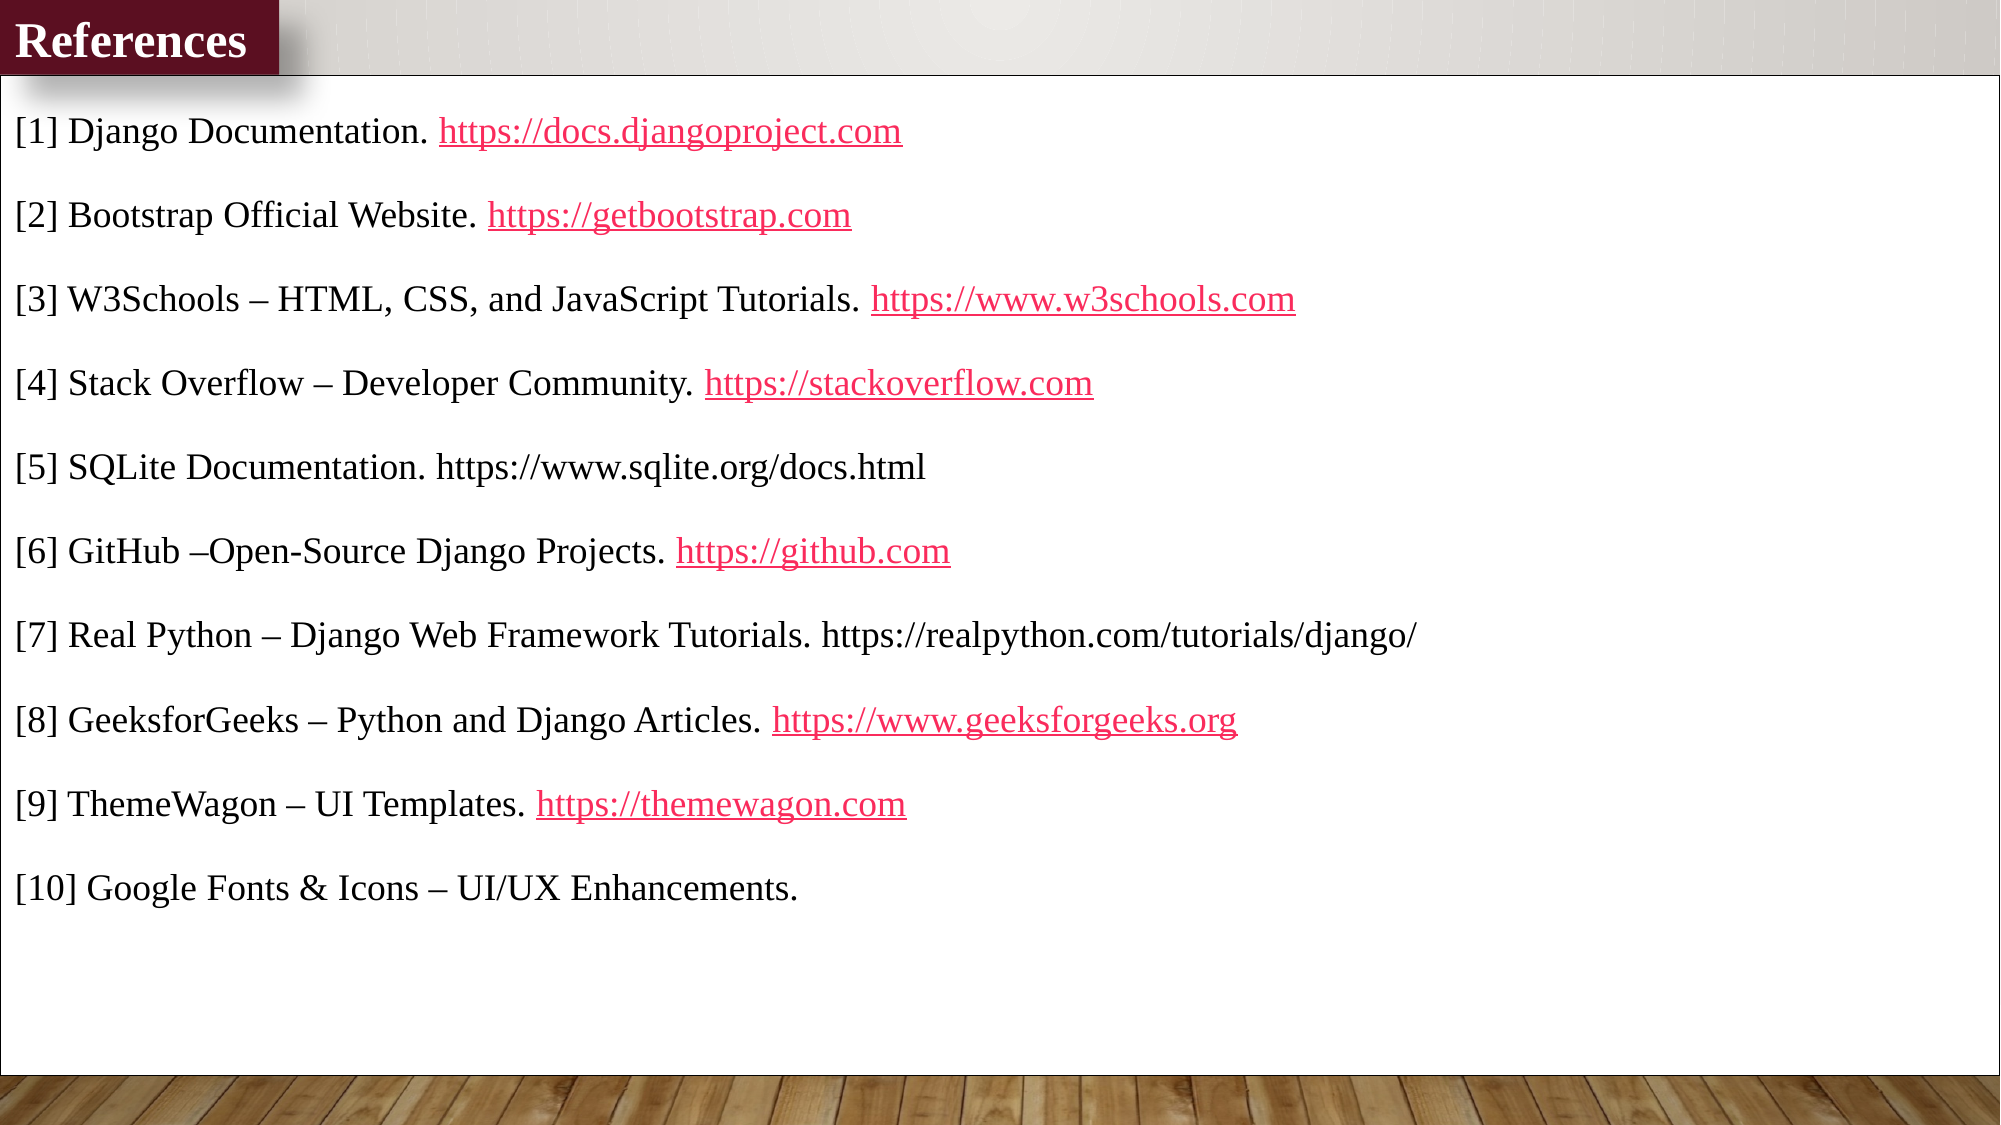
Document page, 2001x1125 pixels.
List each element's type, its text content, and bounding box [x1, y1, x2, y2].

picture [0, 1076, 2000, 1125]
text_box [1] Django Documentation. https://docs.djangoproject.com [2] Bootstrap Official Website. https://getbootstrap.com [3] W3Schools – HTML, CSS, and JavaScript Tutorials. https://www.w3schools.com [4] Stack Overflow – Developer Community. https://stackoverflow.com [5] SQLite Documentation. https://www.sqlite.org/docs.html [6] GitHub –Open-Source Django Projects. https://github.com [7] Real Python – Django Web Framework Tutorials. https://realpython.com/tutorials/django/ [8] GeeksforGeeks – Python and Django Articles. https://www.geeksforgeeks.org [9] ThemeWagon – UI Templates. https://themewagon.com [10] Google Fonts & Icons – UI/UX Enhancements. [0, 75, 2000, 1076]
text_box References [0, 0, 280, 75]
